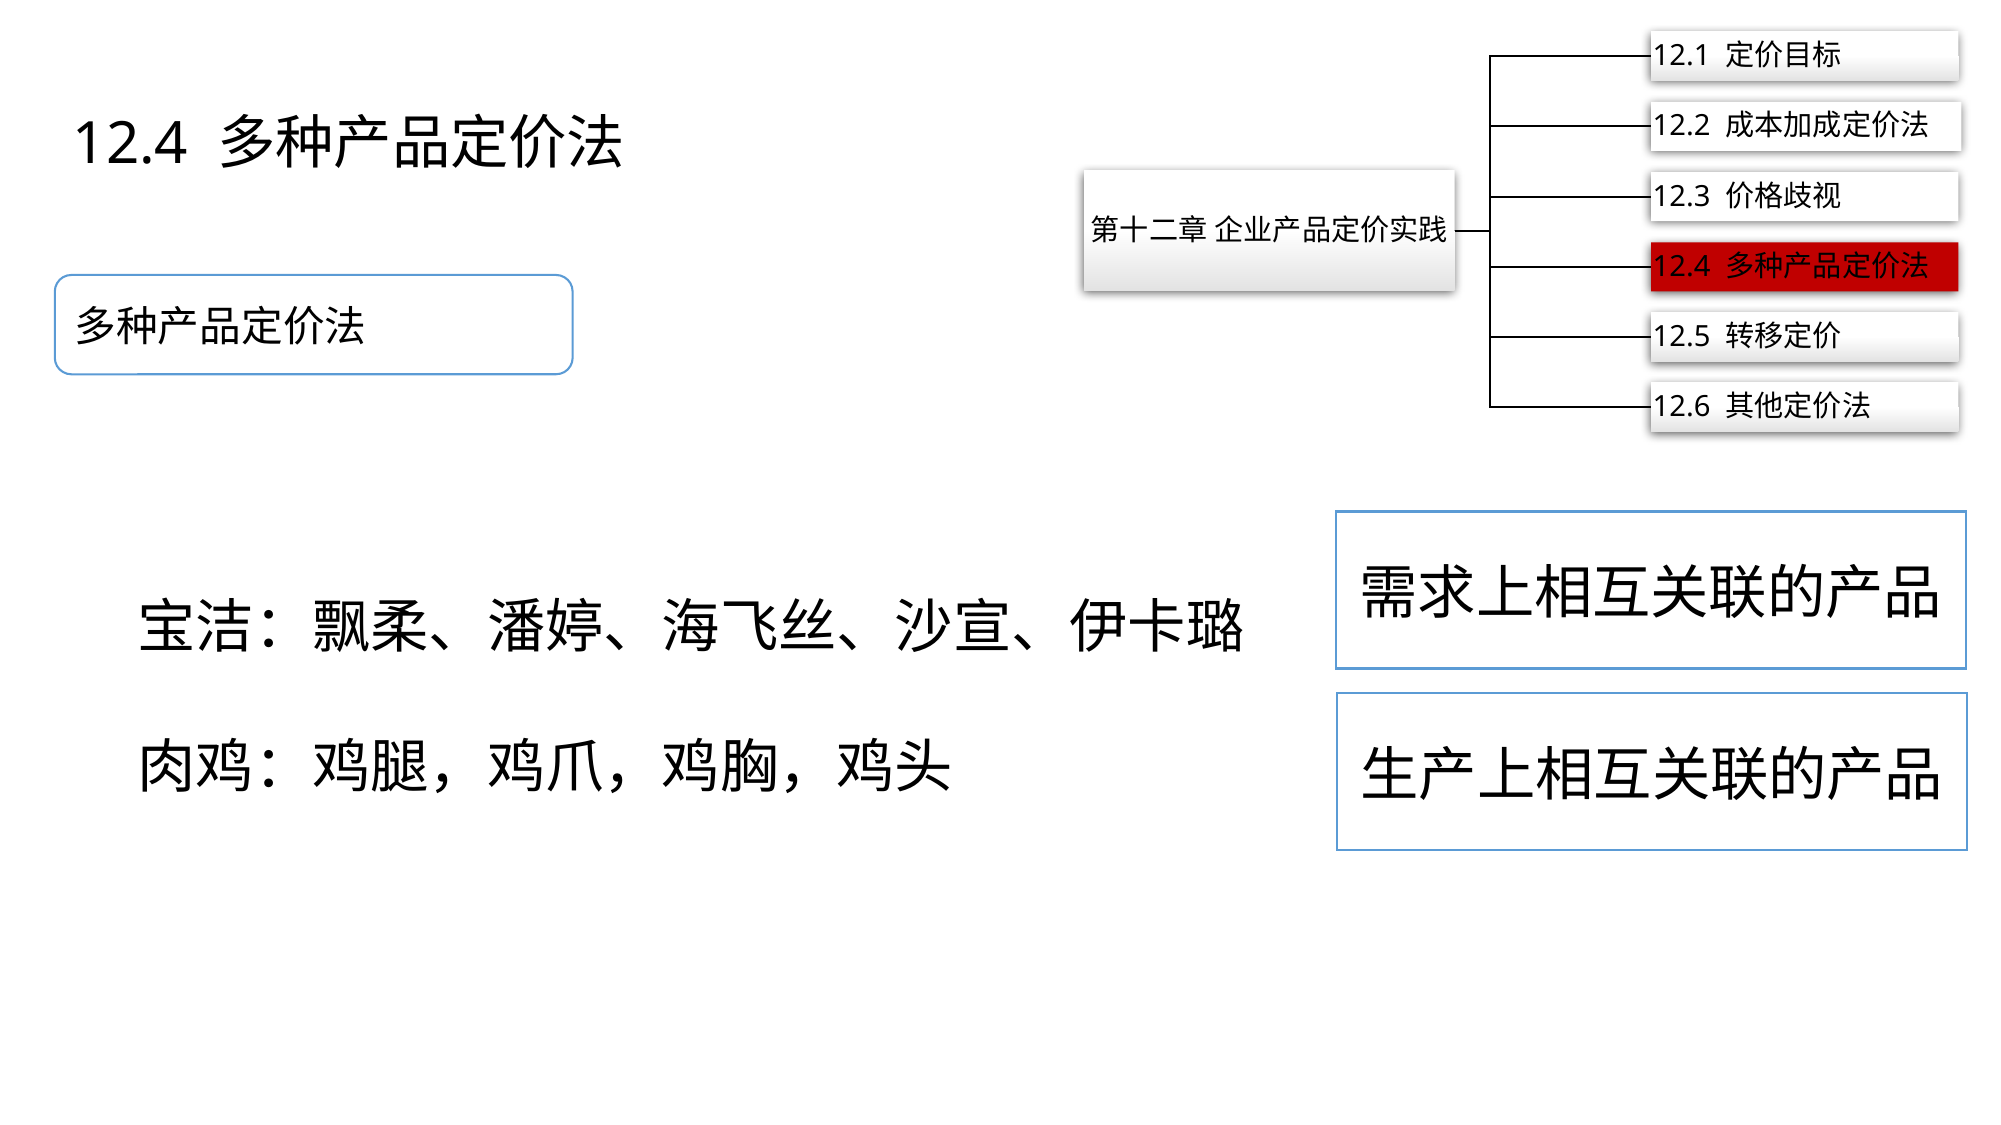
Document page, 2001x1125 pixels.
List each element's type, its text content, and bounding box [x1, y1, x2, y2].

text_box 多种产品定价法 [53, 273, 574, 376]
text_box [1084, 0, 1966, 446]
text_box 需求上相互关联的产品 [1335, 510, 1967, 670]
text_box 12.4 多种产品定价法 [54, 95, 1084, 184]
text_box 生产上相互关联的产品 [1336, 692, 1968, 851]
text_box 宝洁：飘柔、潘婷、海飞丝、沙宣、伊卡璐 肉鸡：鸡腿，鸡爪，鸡胸，鸡头 [122, 511, 1338, 807]
